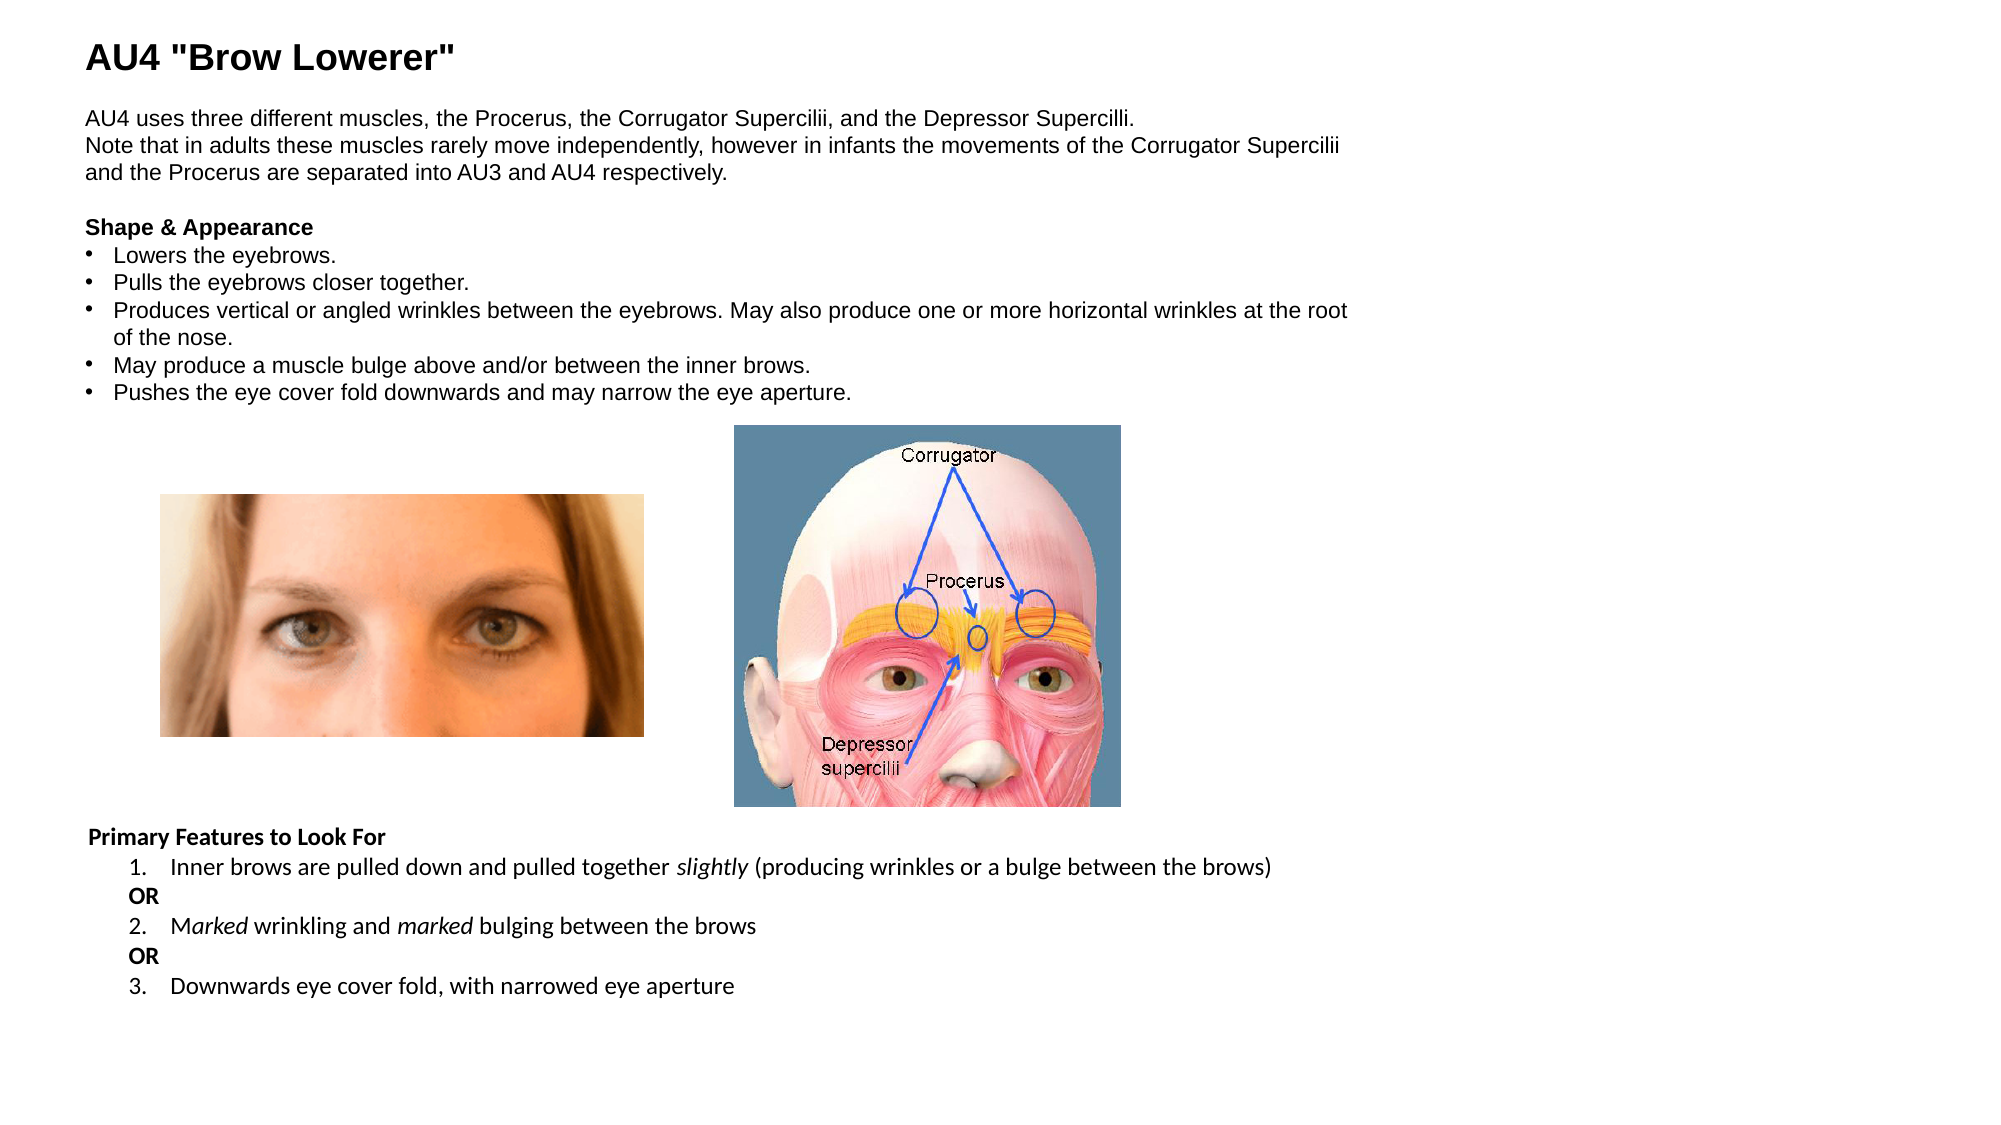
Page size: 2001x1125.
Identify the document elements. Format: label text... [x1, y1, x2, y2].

text_box AU4 "Brow Lowerer" AU4 uses three different muscles, the Procerus, the Corrugator Supercilii, and the Depressor Supercilli. Note that in adults these muscles rarely move independently, however in infants the movements of the Corrugator Supercilii and the Procerus are separated into AU3 and AU4 respectively. Shape & Appearance Lowers the eyebrows. Pulls the eyebrows closer together. Produces vertical or angled wrinkles between the eyebrows. May also produce one or more horizontal wrinkles at the root of the nose. May produce a muscle bulge above and/or between the inner brows. Pushes the eye cover fold downwards and may narrow the eye aperture. [70, 33, 1381, 418]
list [160, 494, 644, 737]
picture [734, 425, 1121, 807]
text_box Primary Features to Look For 1. Inner brows are pulled down and pulled together slightly (producing wrinkles or a bulge between the brows) OR 2. Marked wrinkling and marked bulging between the brows OR 3. Downwards eye cover fold, with narrowed eye aperture [73, 812, 1288, 1007]
